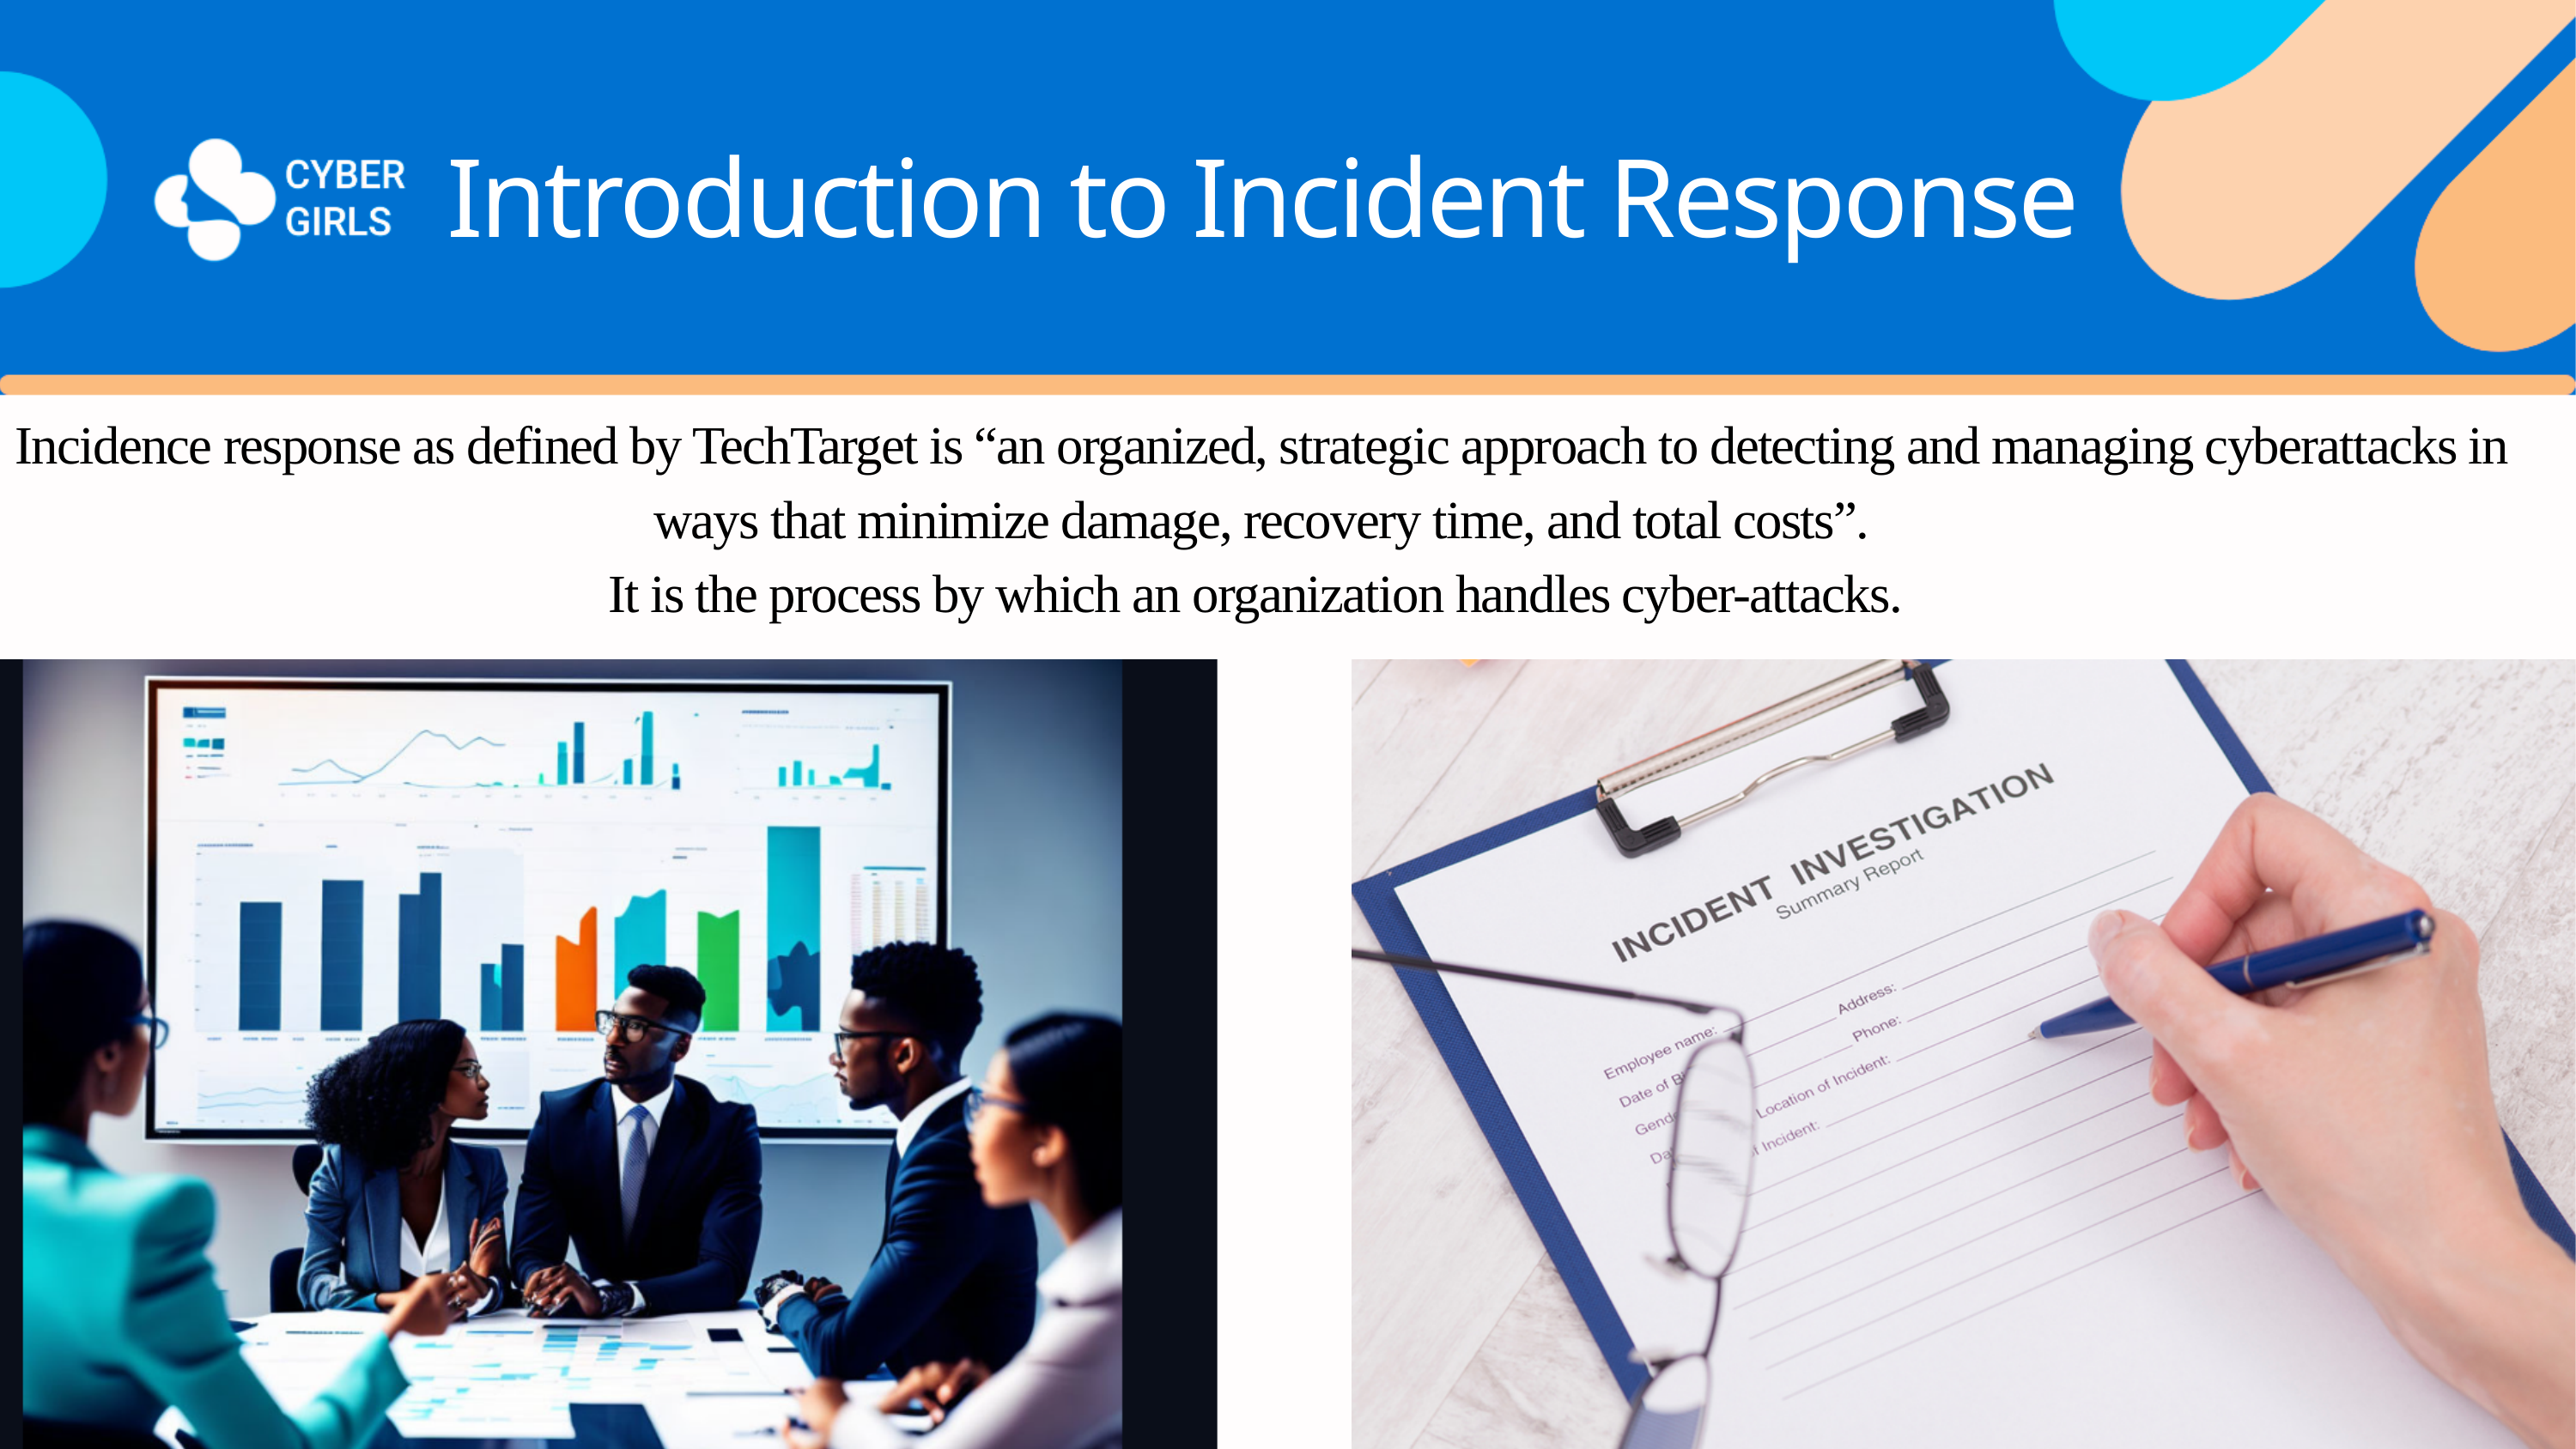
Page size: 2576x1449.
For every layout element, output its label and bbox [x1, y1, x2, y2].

text_box [1351, 659, 2576, 1449]
text_box [0, 659, 1218, 1449]
text_box [0, 0, 2576, 1449]
